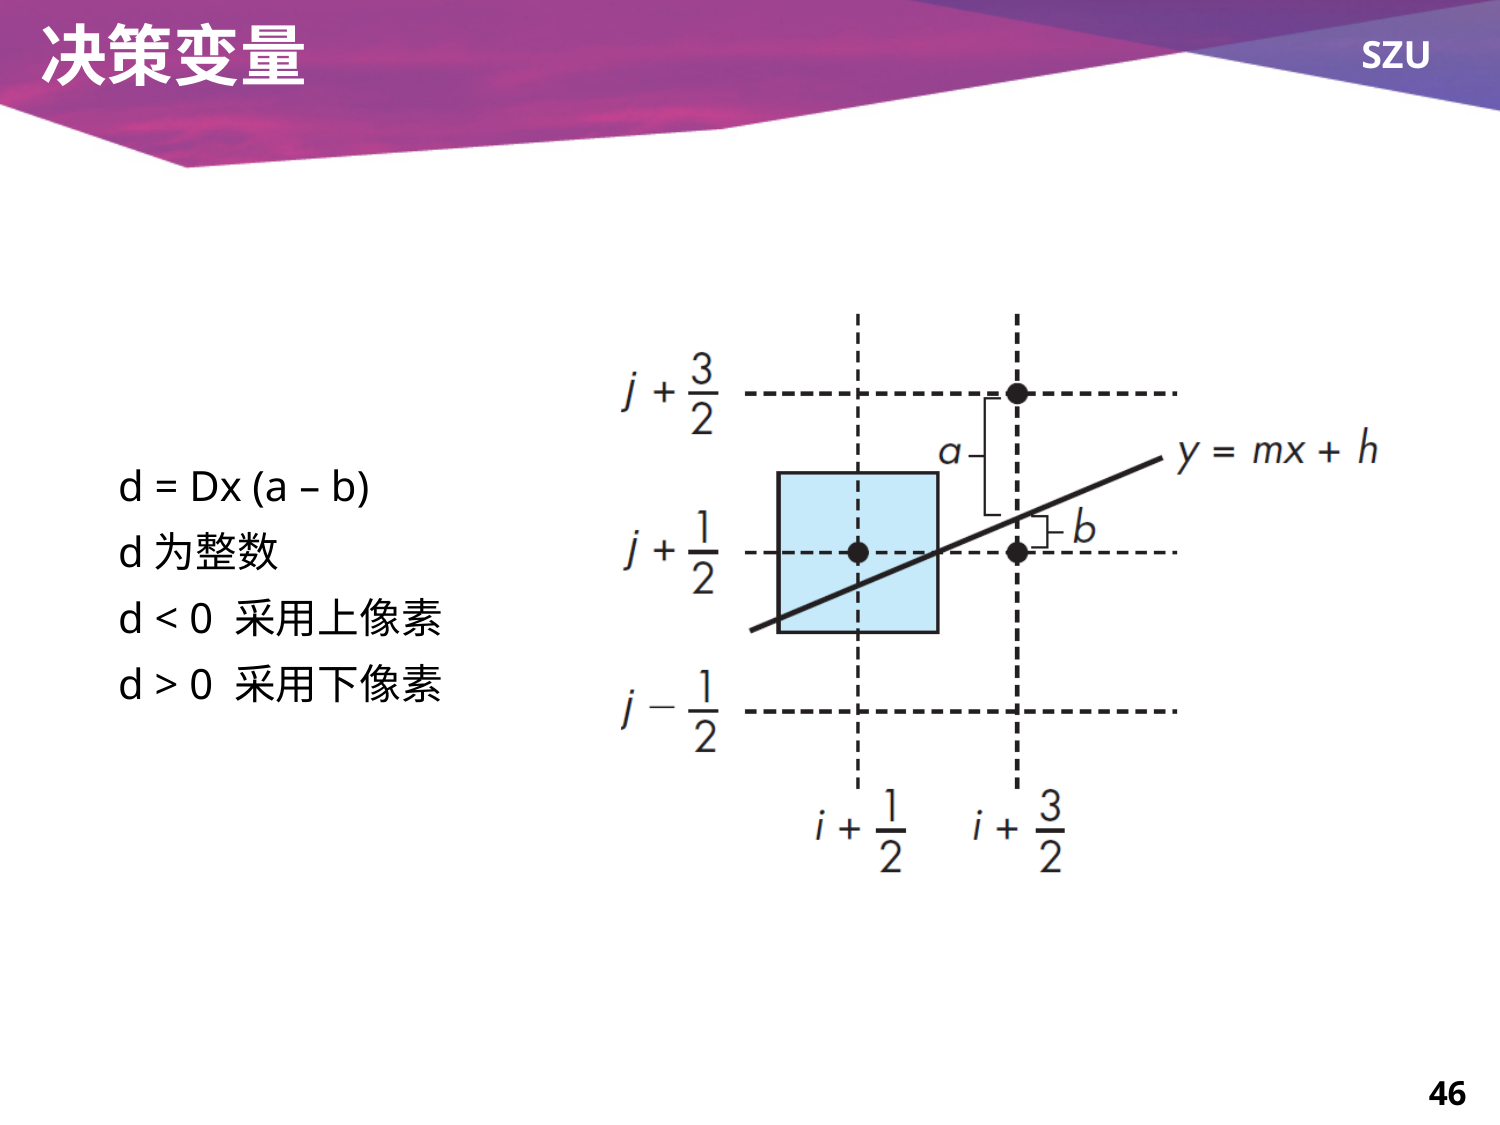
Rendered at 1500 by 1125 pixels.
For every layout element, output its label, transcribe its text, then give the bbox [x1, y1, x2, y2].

title 决策变量 [25, 15, 1320, 104]
list d = Dx (a – b) d为整数 d < 0 采用上像素 d > 0 采用下像素 [103, 457, 1397, 930]
slide_number 46 [1384, 1065, 1500, 1125]
picture [0, 0, 1500, 1125]
